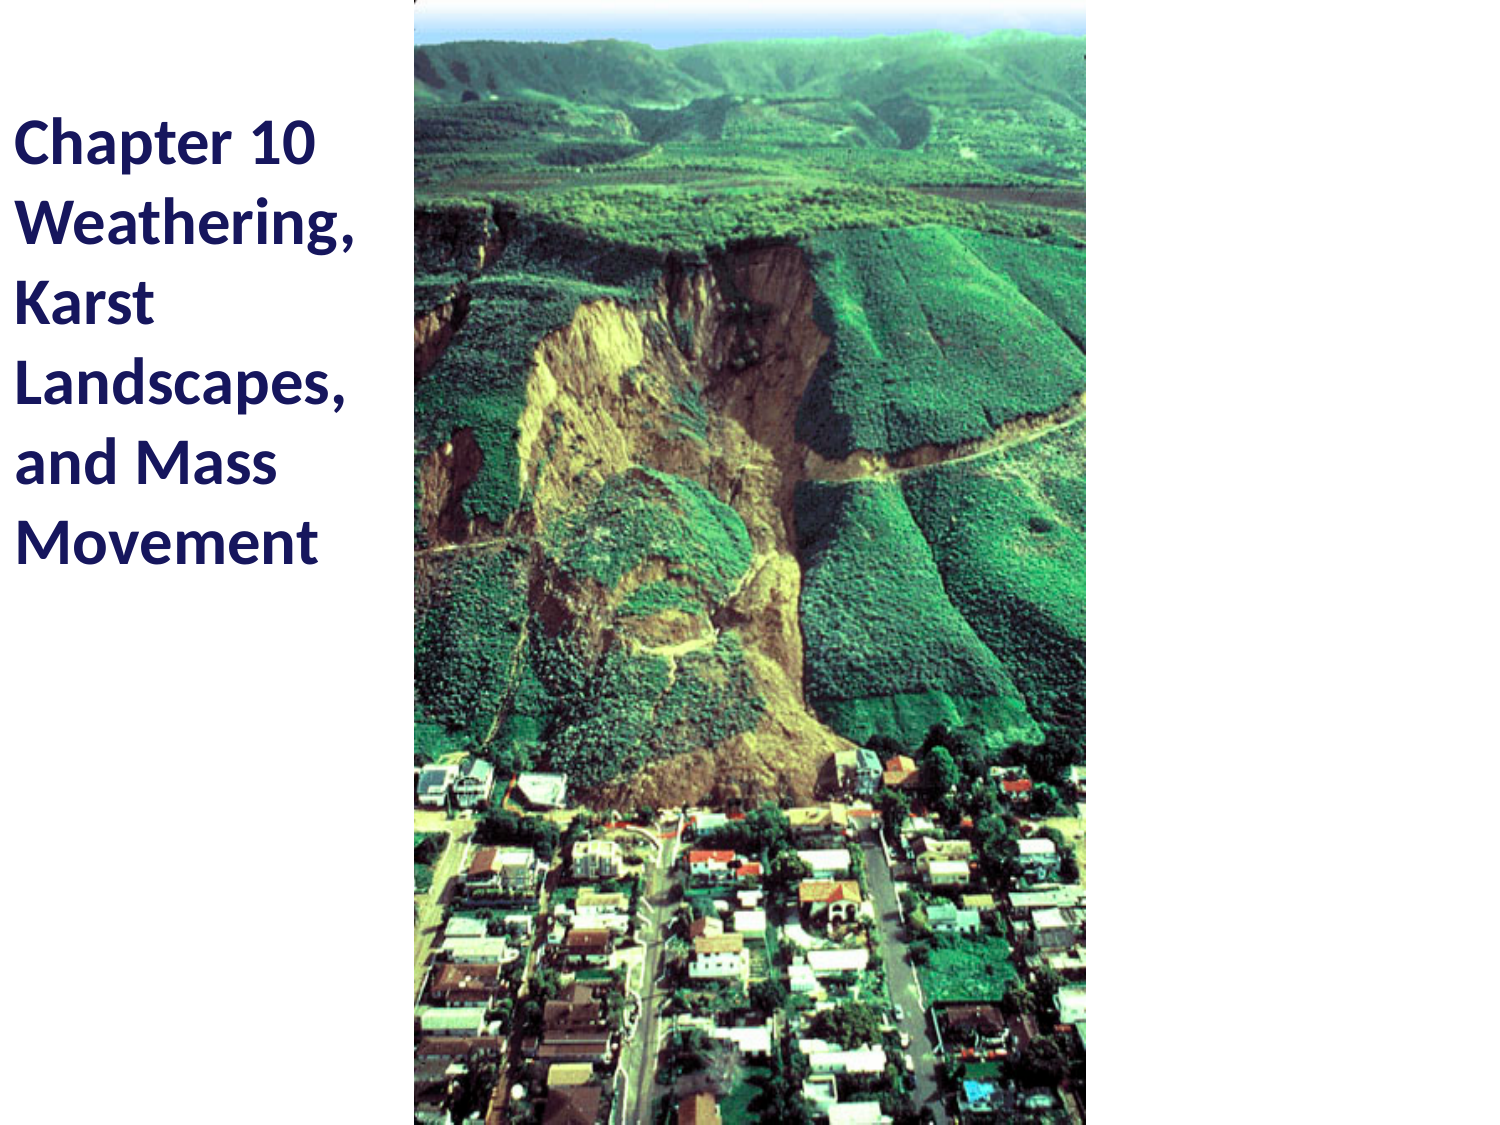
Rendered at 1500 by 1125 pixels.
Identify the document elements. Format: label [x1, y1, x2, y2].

list [0, 0, 1500, 1125]
